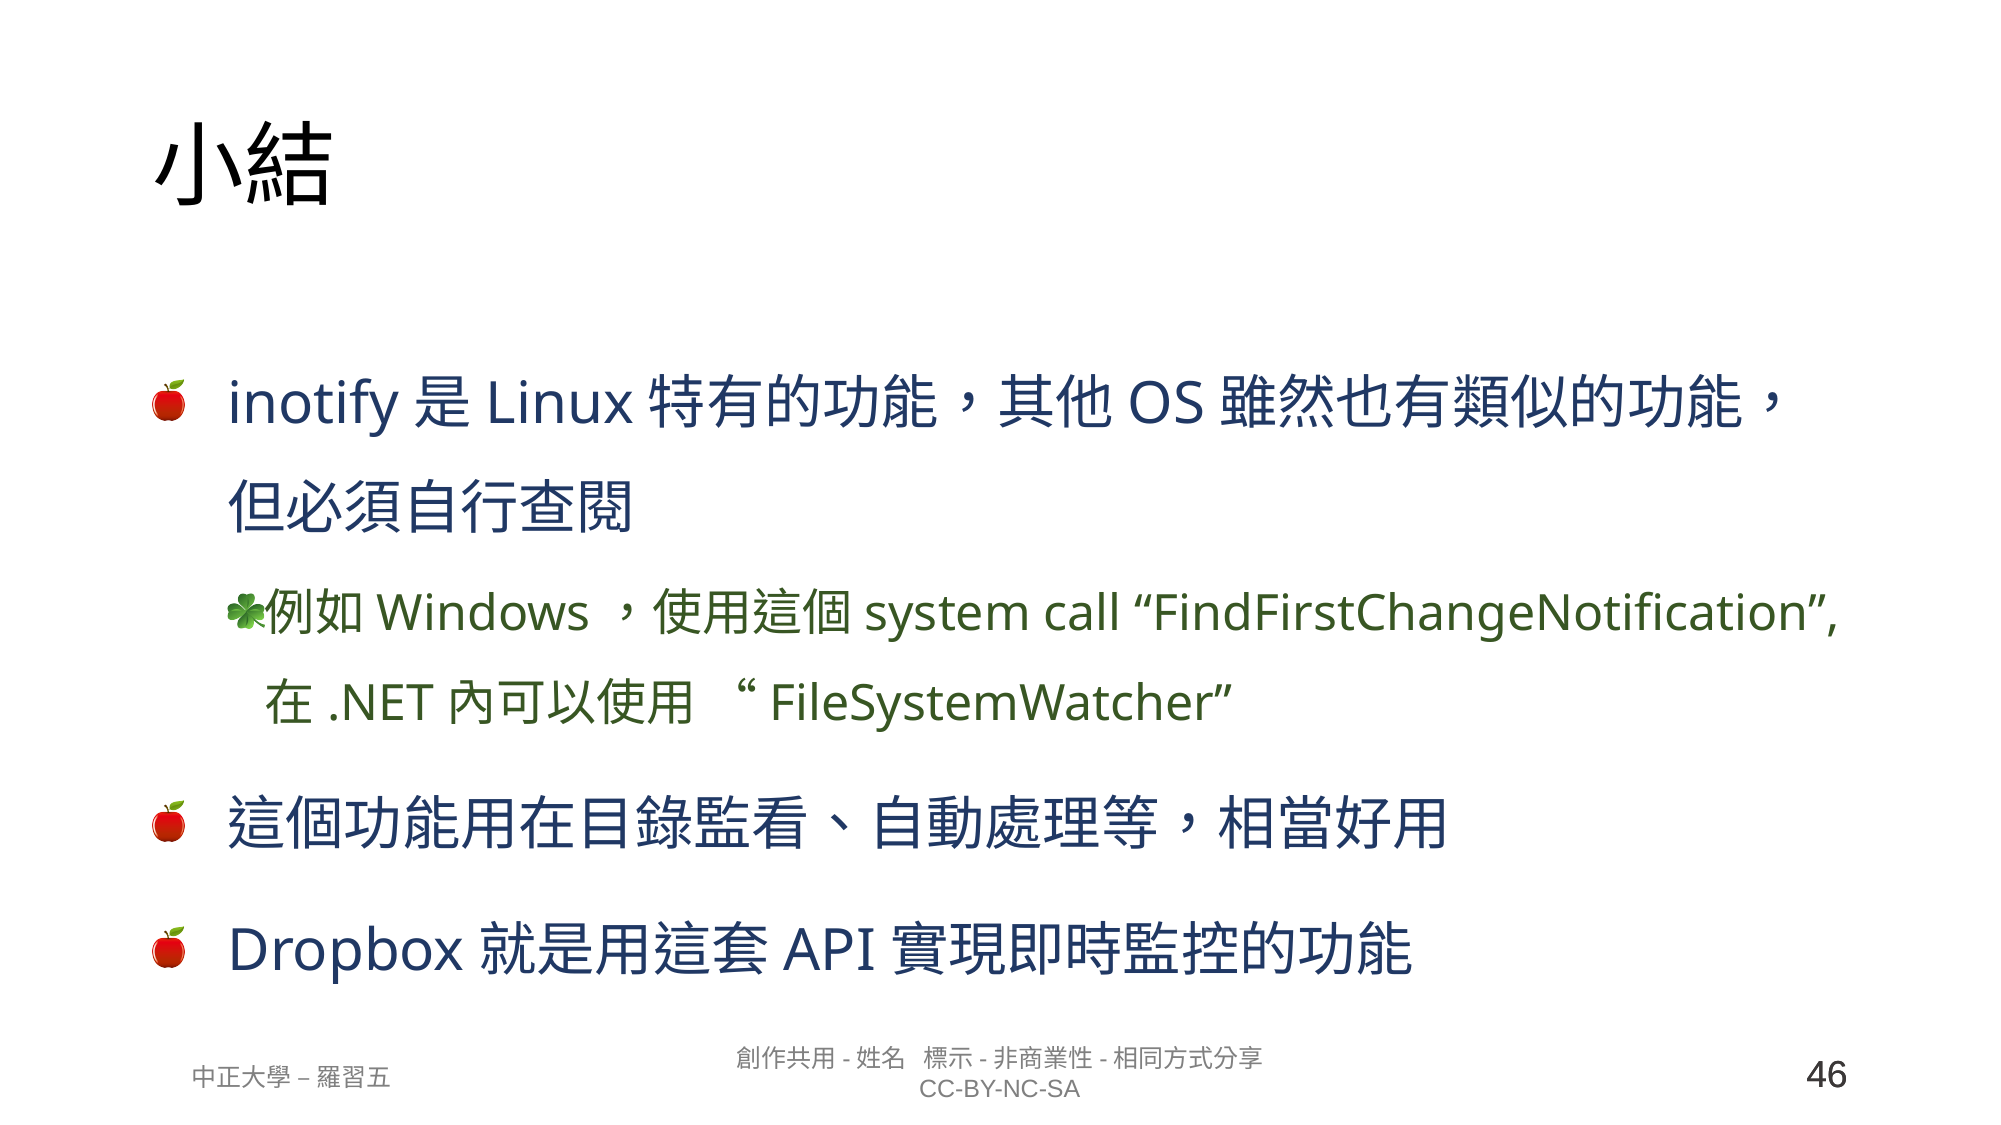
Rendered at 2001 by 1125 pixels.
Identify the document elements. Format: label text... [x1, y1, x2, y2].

picture [227, 593, 263, 629]
picture [152, 800, 194, 842]
list inotify是Linux特有的功能，其他OS雖然也有類似的功能，但必須自行查閱 例如Windows，使用這個system call “FindFirstChangeNotification”, 在.NET內可以使用 “FileSystemWatcher” 這個功能用在目錄監看、自動處理等，相當好用 Dropbox就是用這套API實現即時監控的功能 [137, 299, 1863, 1014]
title 小結 [137, 59, 1863, 278]
picture [152, 926, 194, 968]
picture [152, 379, 194, 421]
